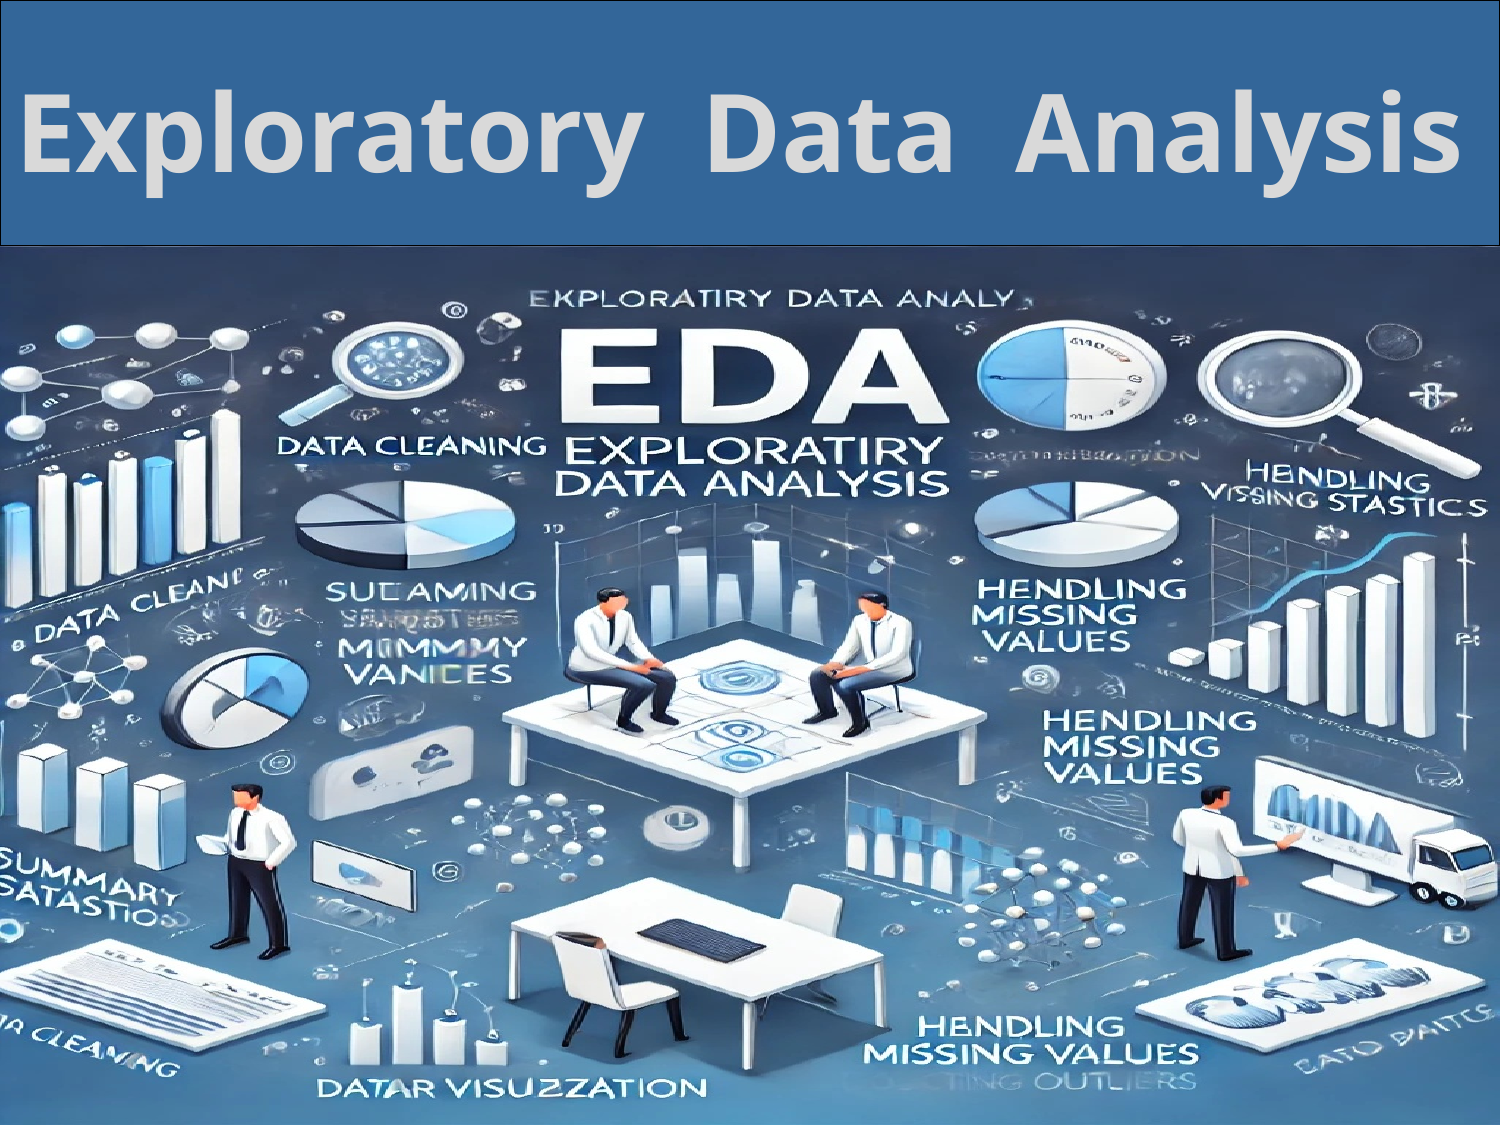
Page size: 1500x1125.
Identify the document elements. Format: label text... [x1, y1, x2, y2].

picture [0, 245, 1500, 1125]
title Exploratory Data Analysis [0, 0, 1500, 245]
